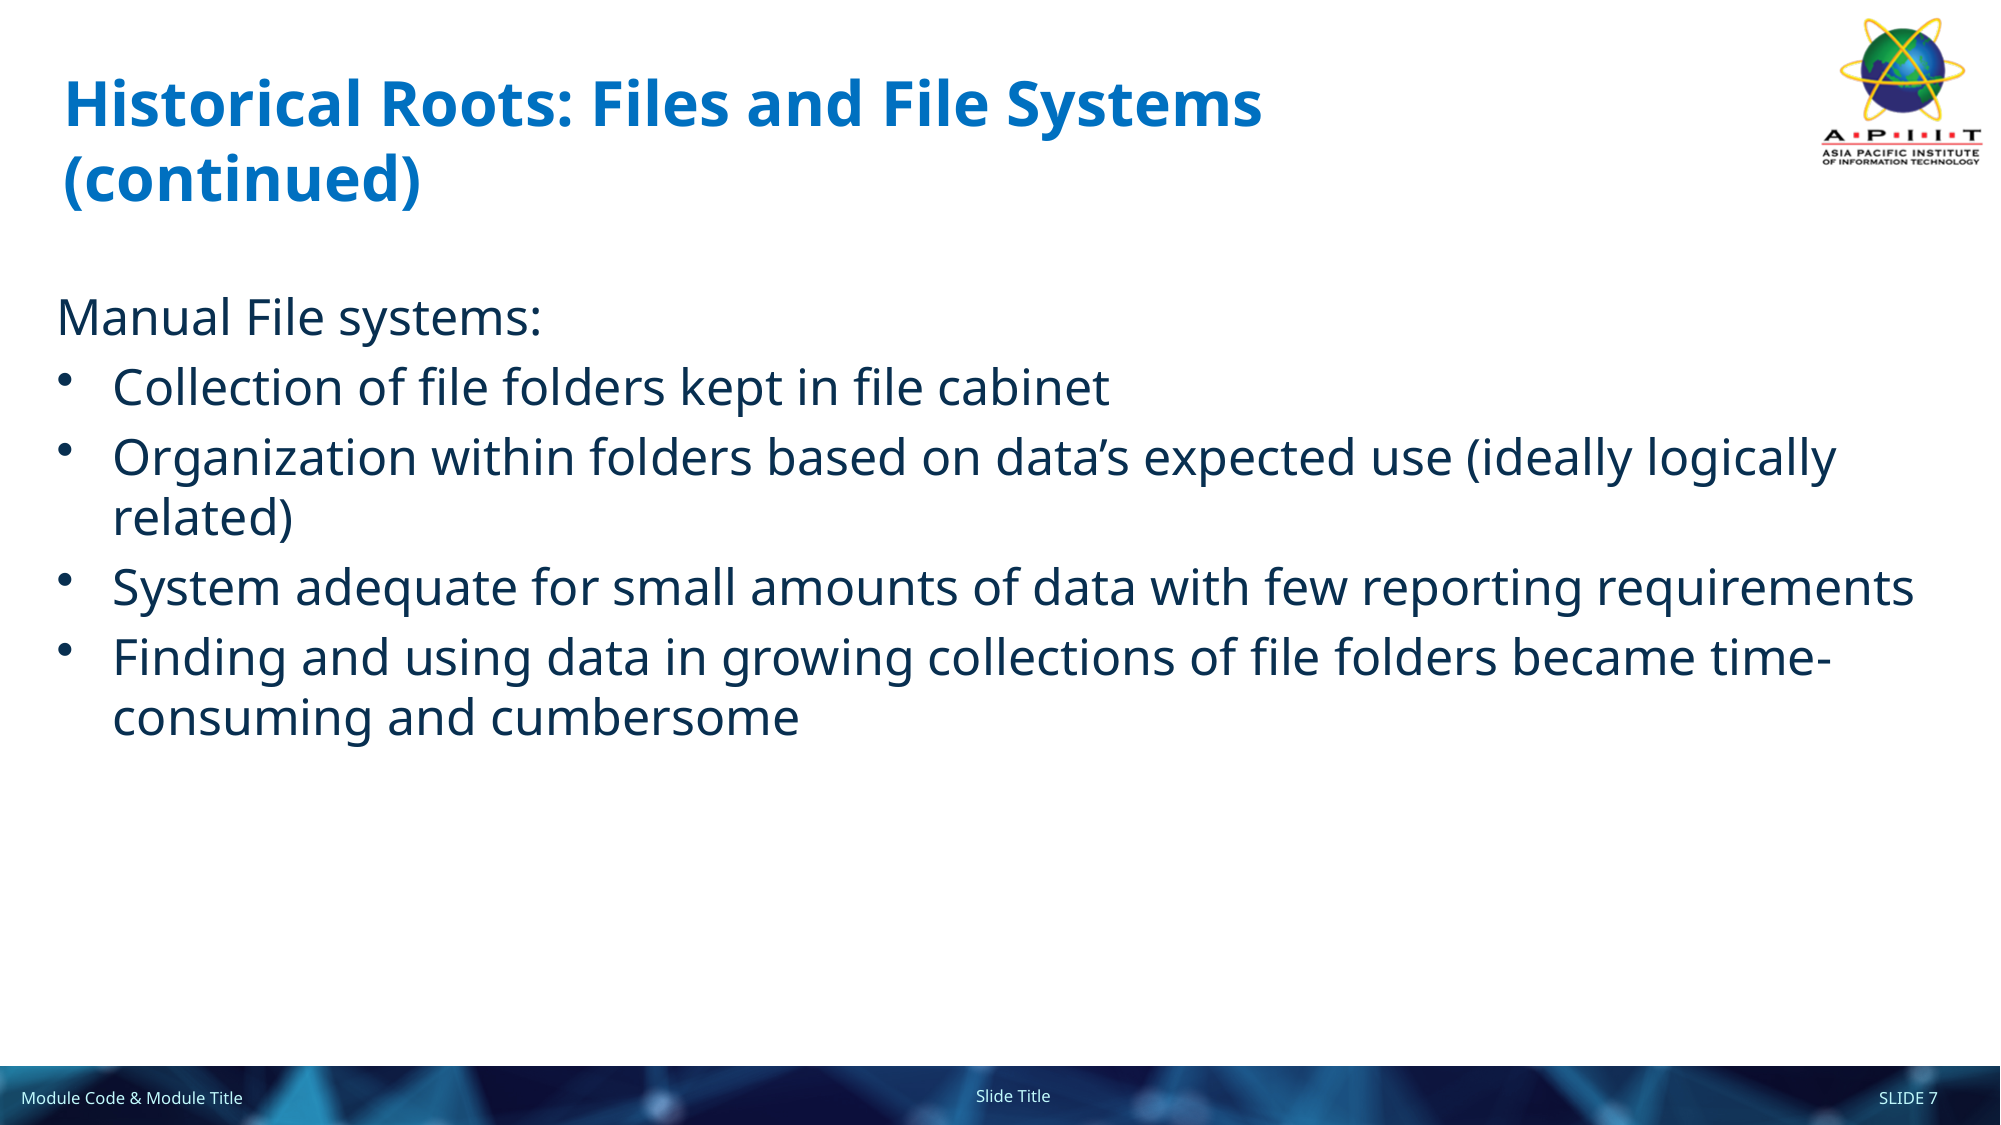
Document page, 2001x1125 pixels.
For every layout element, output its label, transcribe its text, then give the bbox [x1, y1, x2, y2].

list Manual File systems: Collection of file folders kept in file cabinet Organization within folders based on data’s expected use (ideally logically related) System adequate for small amounts of data with few reporting requirements Finding and using data in growing collections of file folders became time-consuming and cumbersome [41, 278, 1969, 1021]
title Historical Roots: Files and File Systems (continued) [48, 45, 1764, 233]
picture [1803, 0, 2000, 182]
picture [0, 1066, 2000, 1125]
